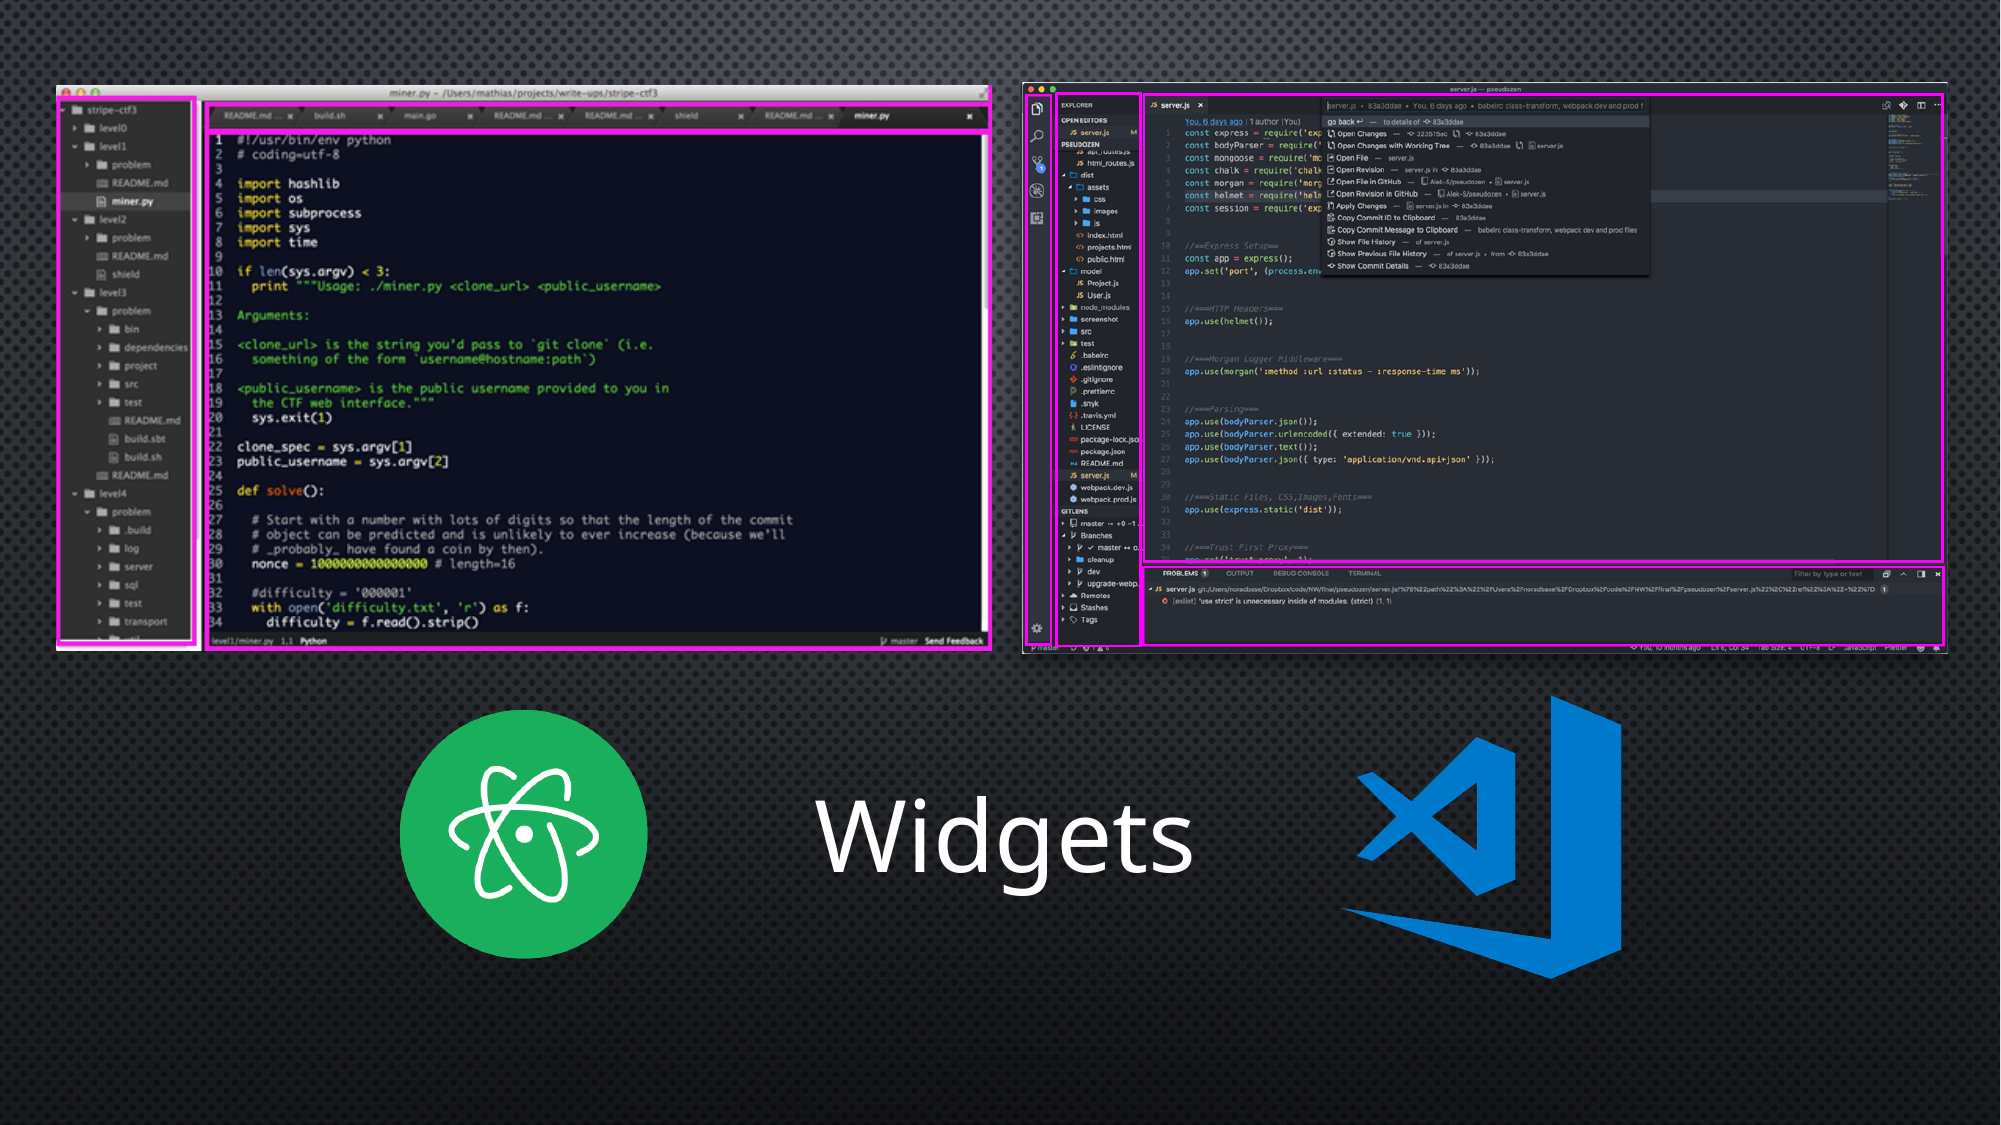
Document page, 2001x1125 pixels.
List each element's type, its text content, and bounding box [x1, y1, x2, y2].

text_box Widgets [665, 765, 1337, 901]
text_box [1021, 82, 1948, 654]
picture [990, 64, 1971, 693]
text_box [56, 85, 993, 651]
picture [1337, 695, 1622, 979]
picture [381, 692, 665, 976]
